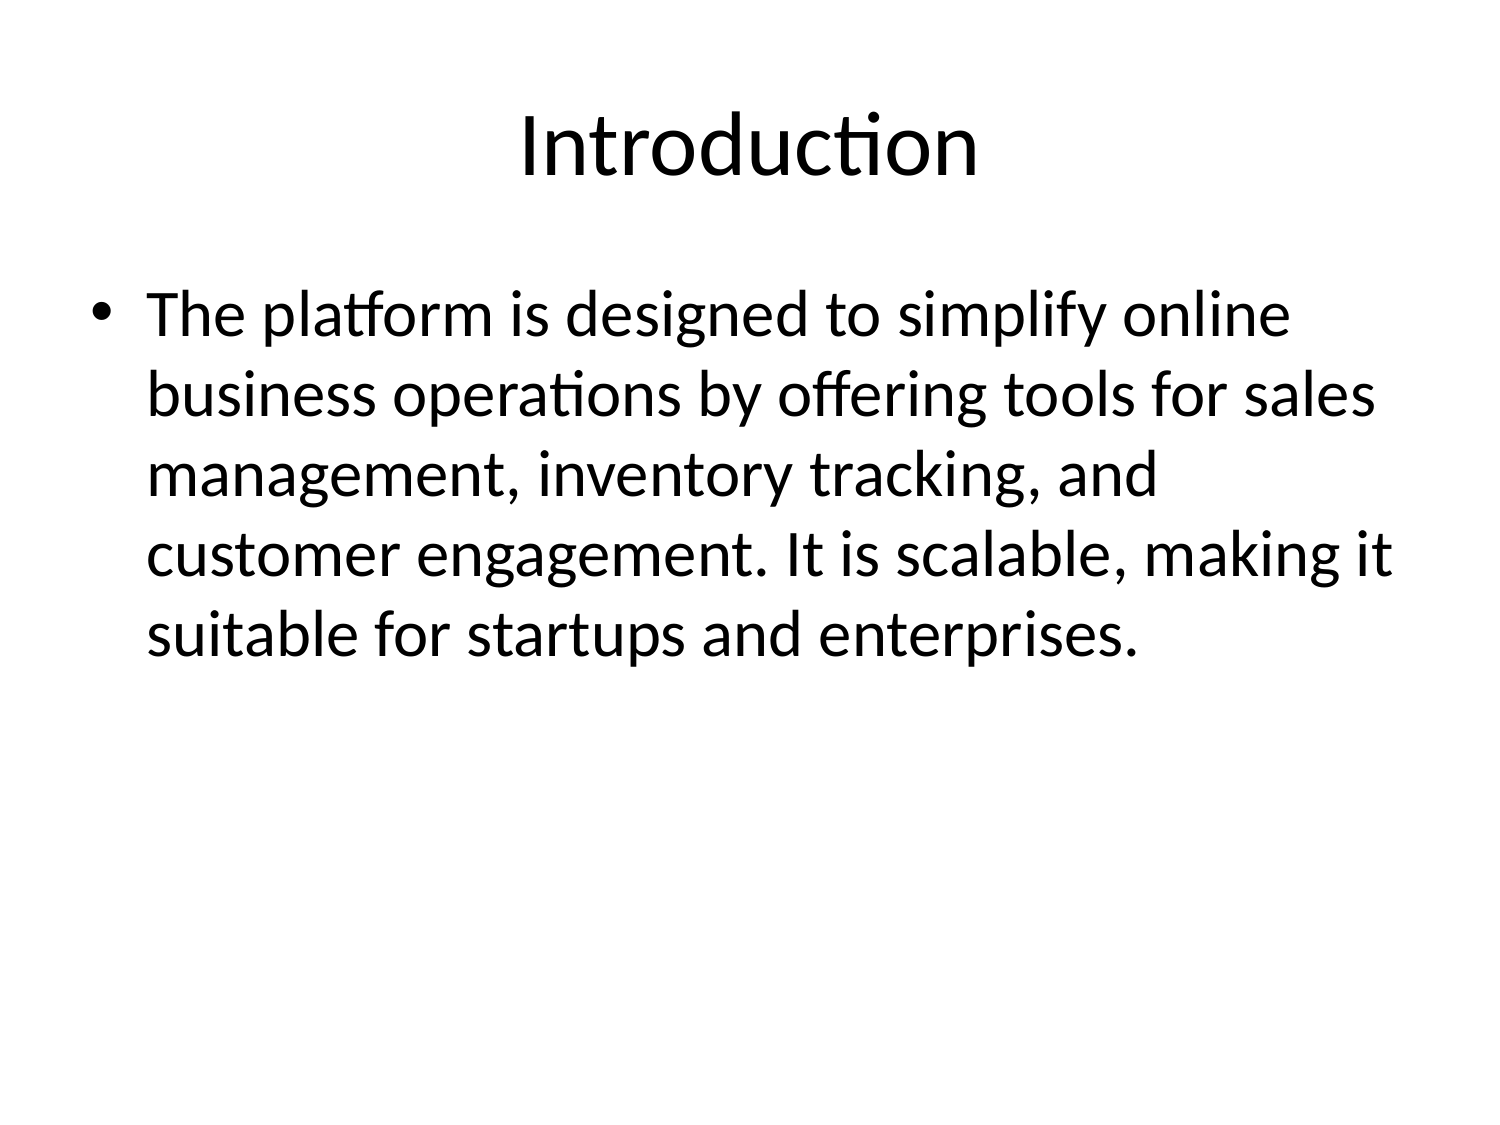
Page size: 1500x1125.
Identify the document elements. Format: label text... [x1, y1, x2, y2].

title Introduction [75, 45, 1425, 233]
list The platform is designed to simplify online business operations by offering tools for sales management, inventory tracking, and customer engagement. It is scalable, making it suitable for startups and enterprises. [75, 262, 1425, 1005]
